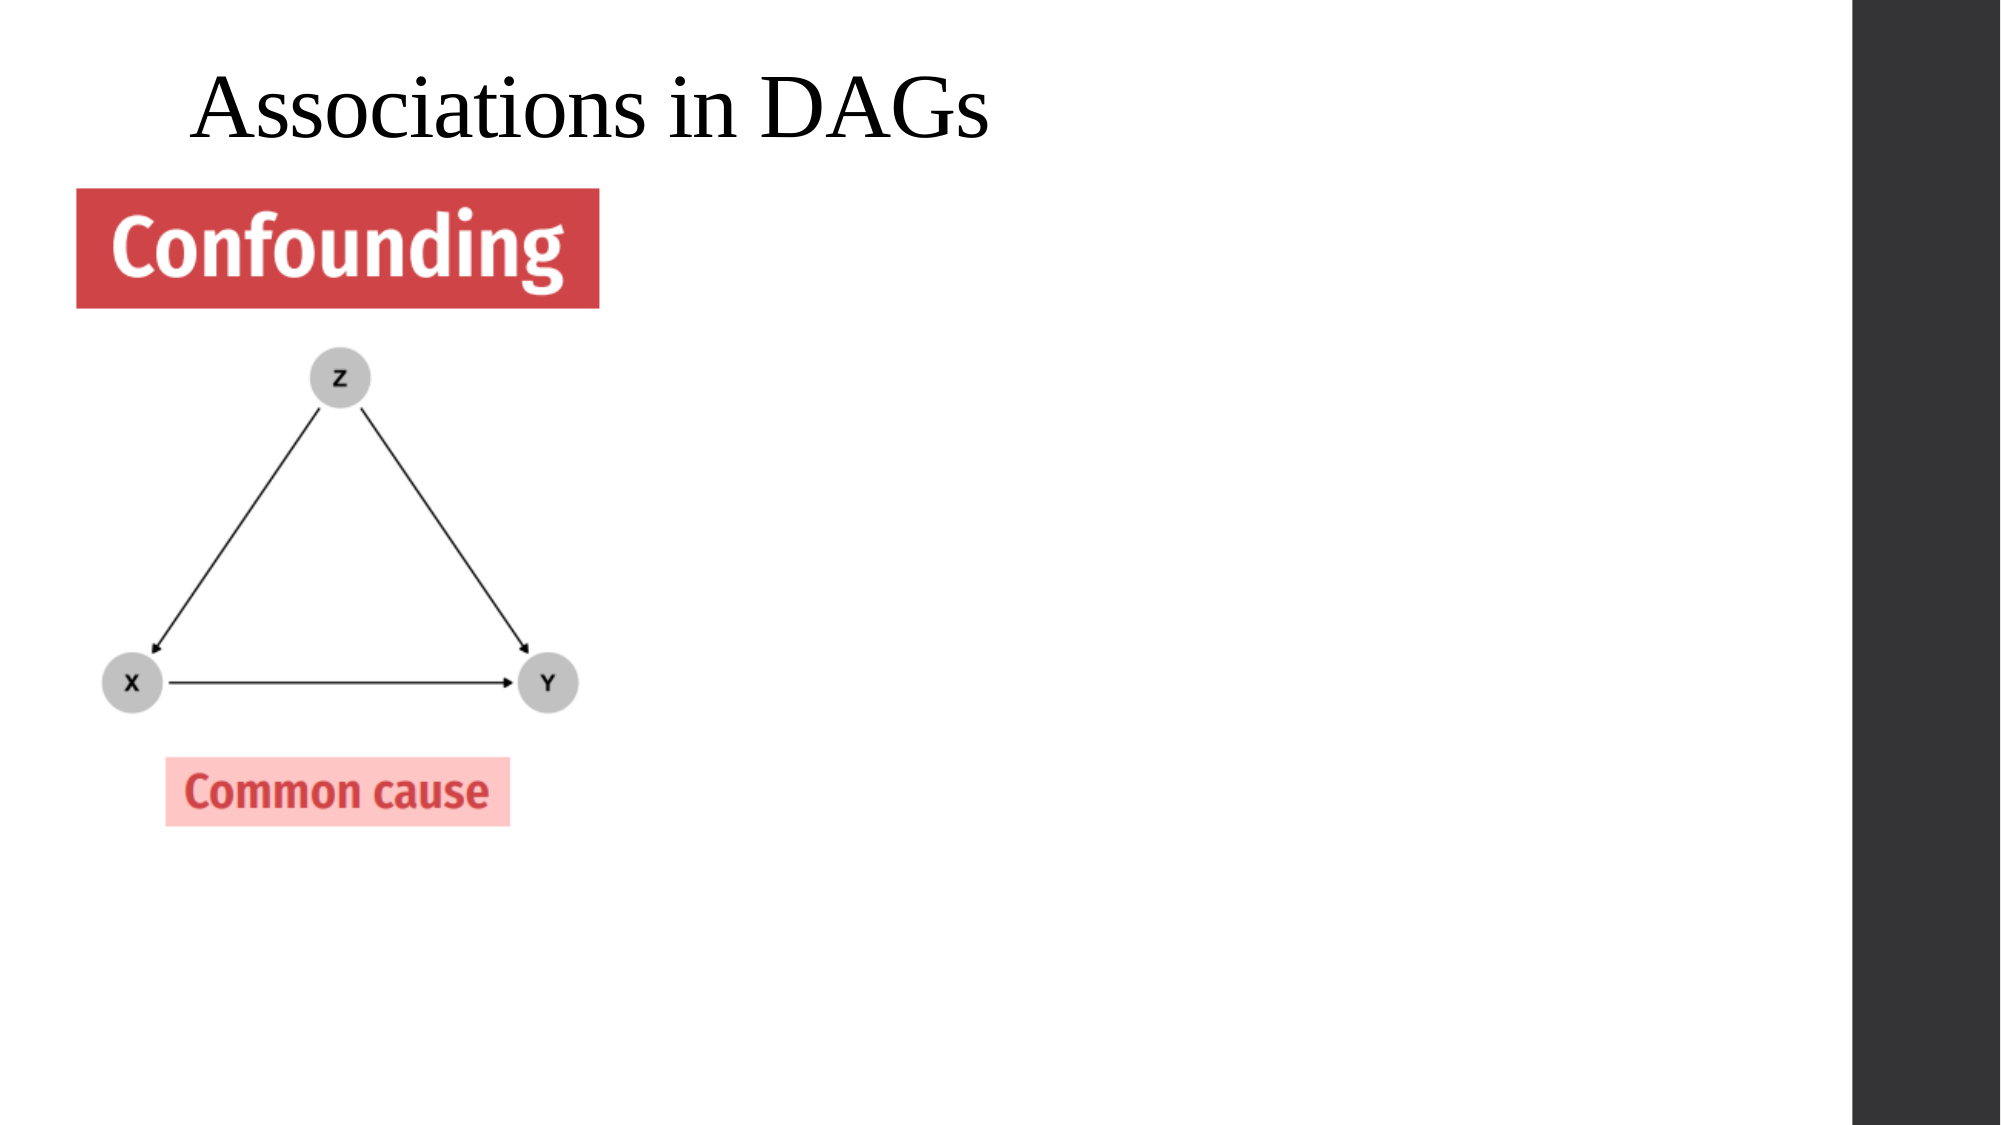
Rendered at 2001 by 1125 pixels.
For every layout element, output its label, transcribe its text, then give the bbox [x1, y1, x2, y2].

picture [51, 164, 676, 913]
title Associations in DAGs [174, 50, 1325, 165]
